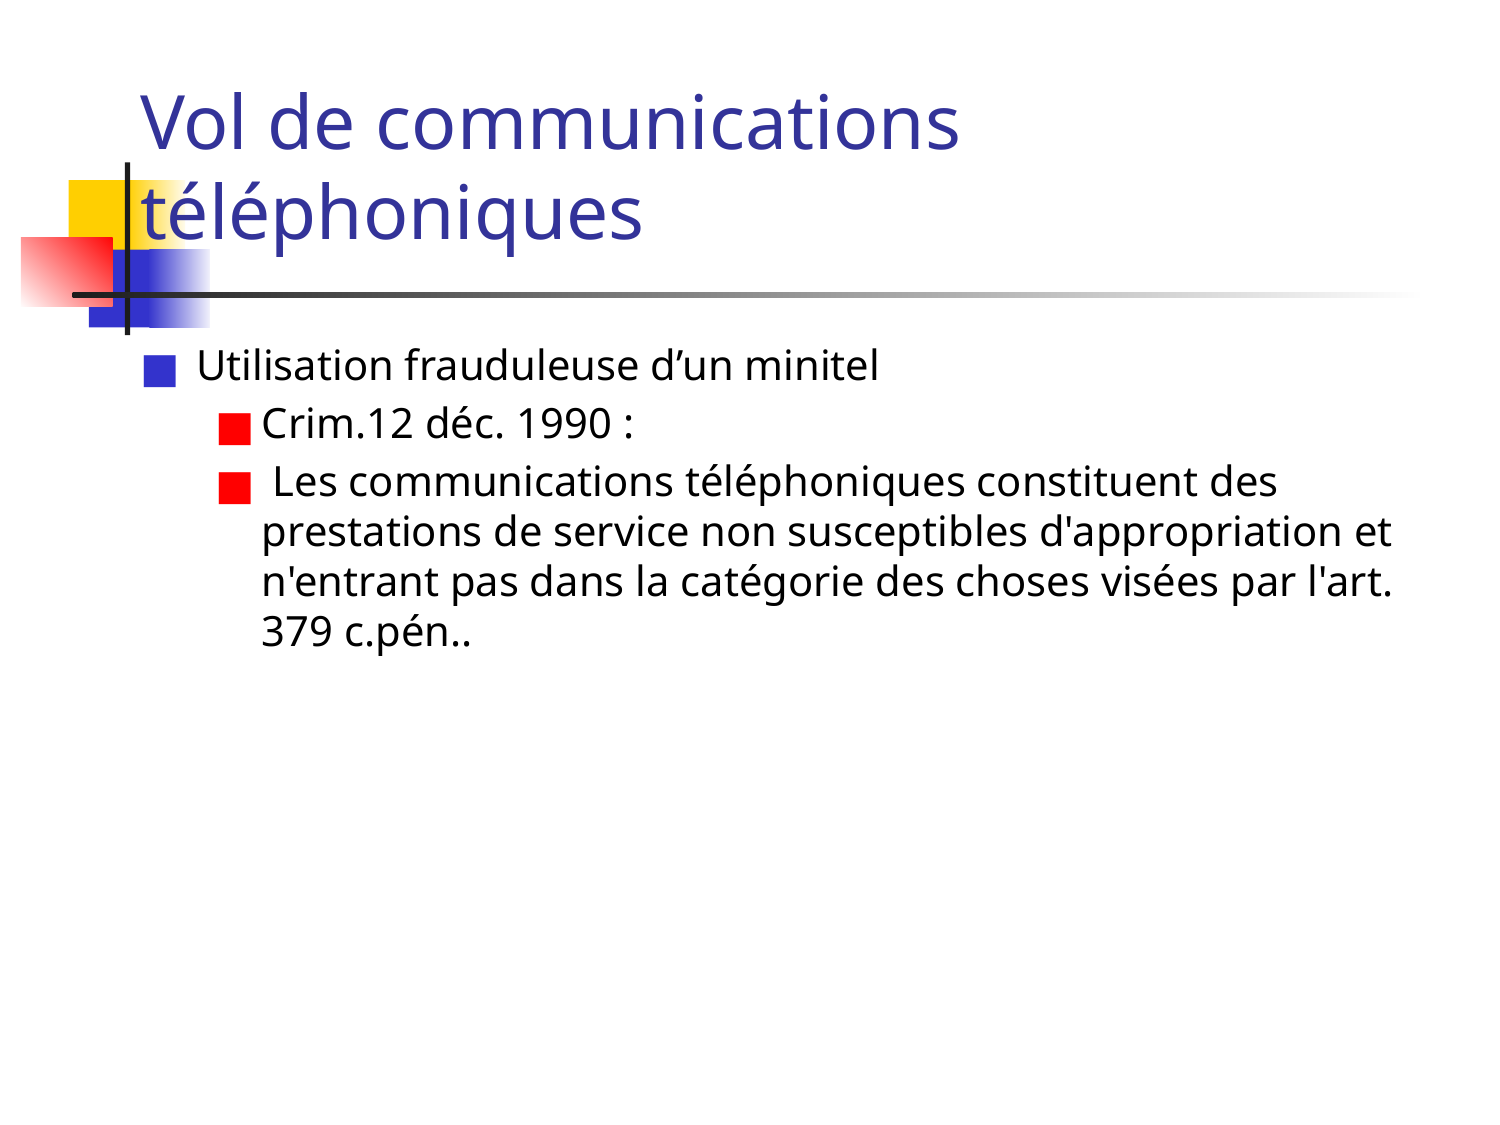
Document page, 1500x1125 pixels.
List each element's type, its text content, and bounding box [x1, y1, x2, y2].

list Utilisation frauduleuse d’un minitel Crim.12 déc. 1990 : Les communications téléphoniques constituent des prestations de service non susceptibles d'appropriation et n'entrant pas dans la catégorie des choses visées par l'art. 379 c.pén.. [125, 331, 1469, 1006]
title Vol de communications téléphoniques [125, 75, 1443, 263]
